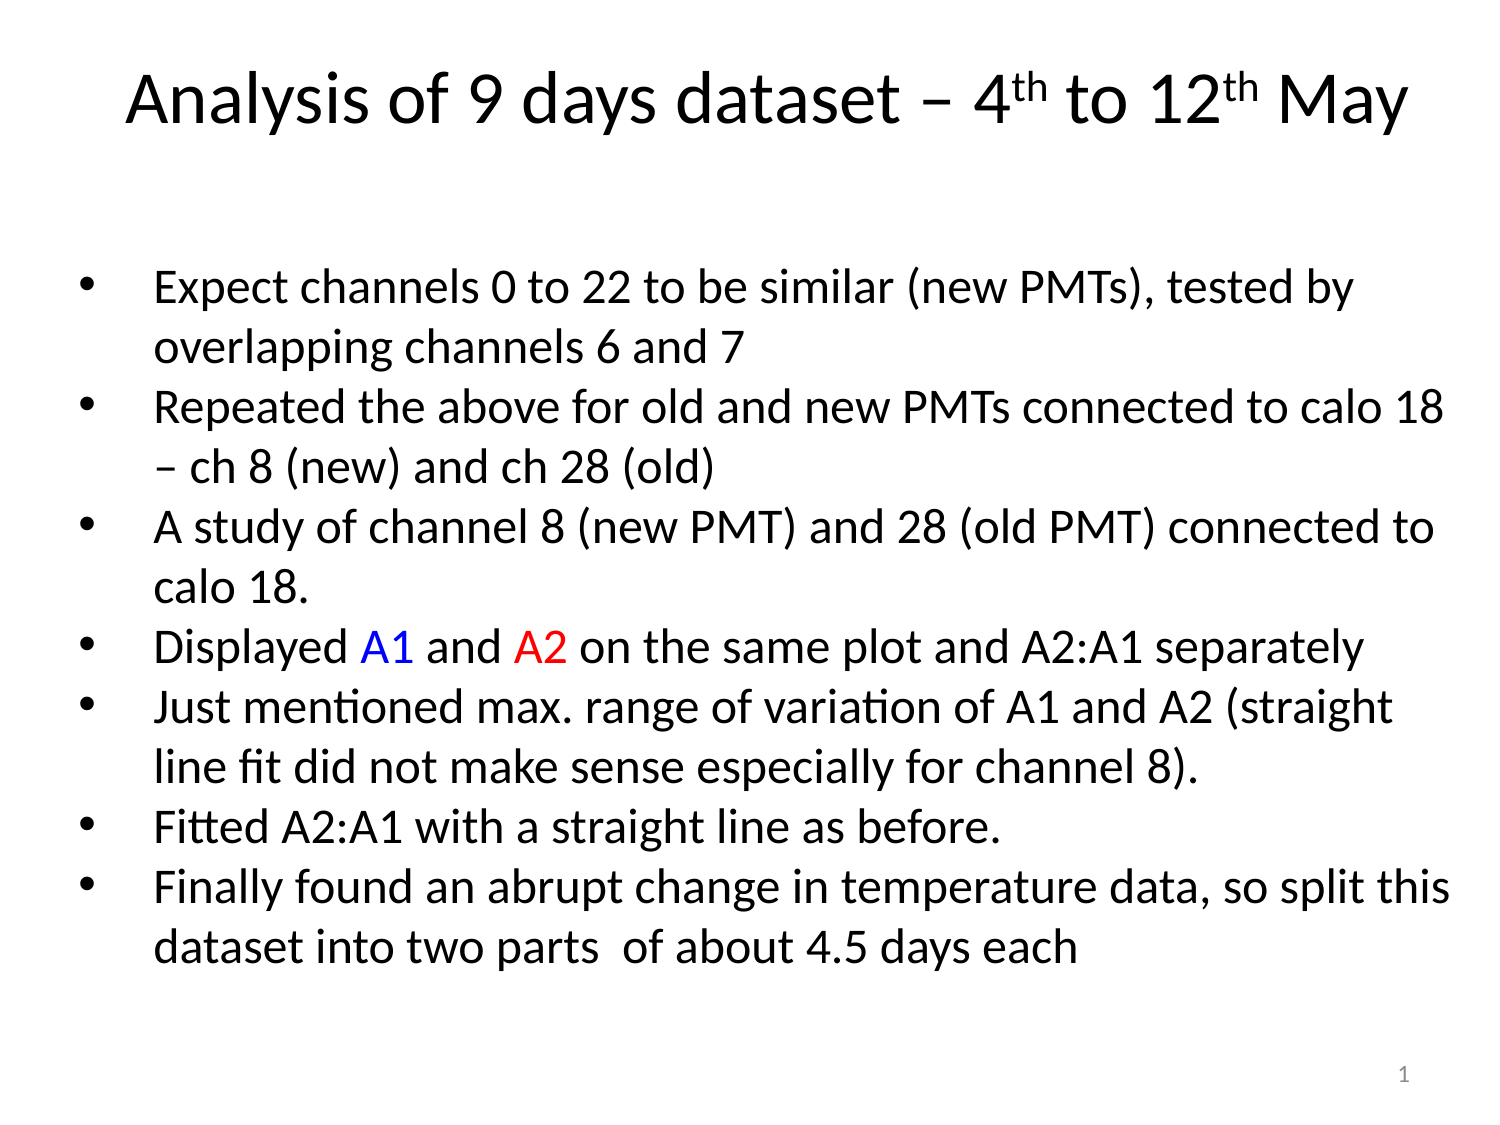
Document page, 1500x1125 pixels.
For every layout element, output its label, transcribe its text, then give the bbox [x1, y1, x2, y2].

text_box Expect channels 0 to 22 to be similar (new PMTs), tested by overlapping channels 6 and 7 Repeated the above for old and new PMTs connected to calo 18 – ch 8 (new) and ch 28 (old) A study of channel 8 (new PMT) and 28 (old PMT) connected to calo 18. Displayed A1 and A2 on the same plot and A2:A1 separately Just mentioned max. range of variation of A1 and A2 (straight line fit did not make sense especially for channel 8). Fitted A2:A1 with a straight line as before. Finally found an abrupt change in temperature data, so split this dataset into two parts of about 4.5 days each [0, 245, 1468, 981]
title Analysis of 9 days dataset – 4th to 12th May [0, 0, 1500, 215]
slide_number 1 [1074, 1042, 1425, 1103]
